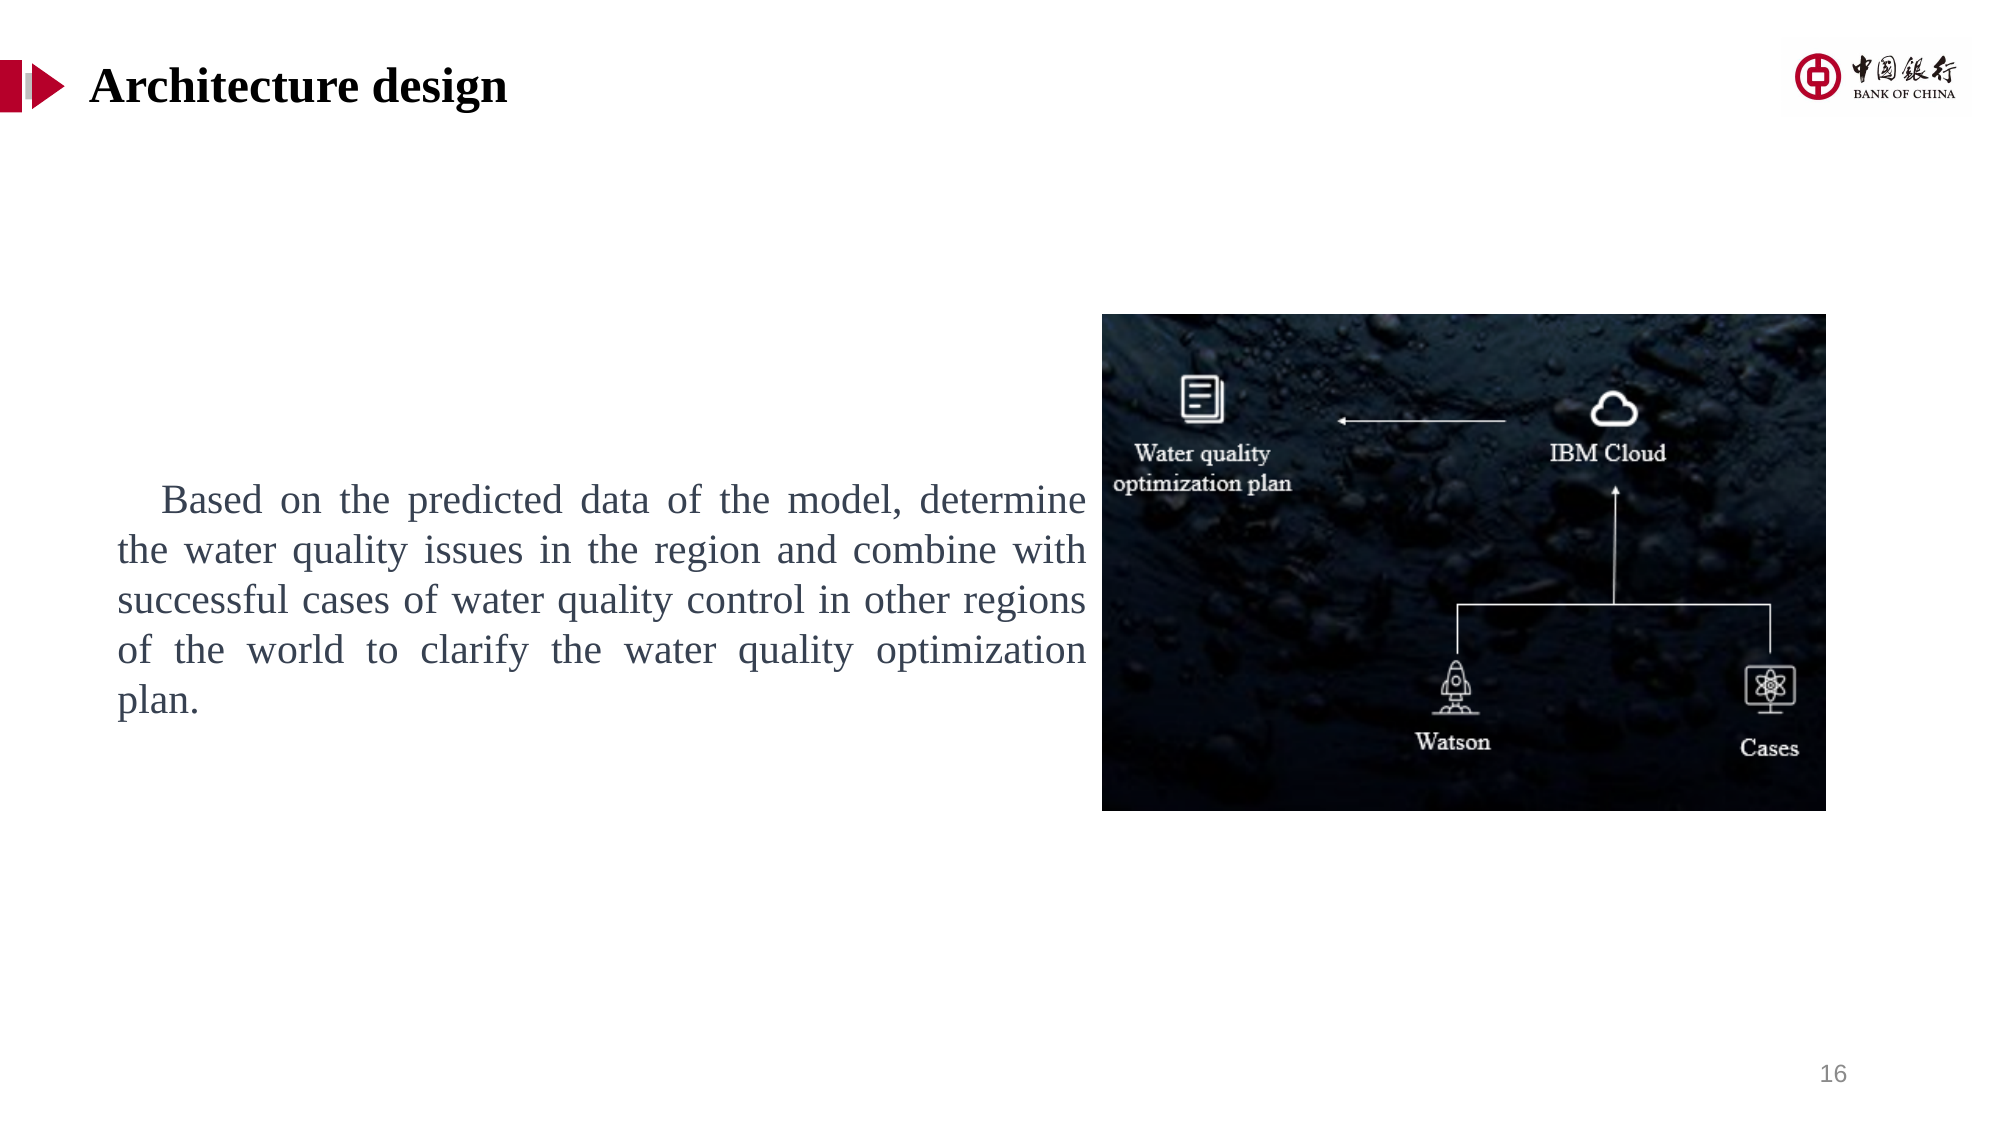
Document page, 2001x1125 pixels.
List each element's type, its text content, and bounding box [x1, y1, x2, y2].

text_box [0, 59, 65, 113]
picture [1781, 37, 1972, 117]
slide_number 16 [1412, 1042, 1863, 1103]
text_box Based on the predicted data of the model, determine the water quality issues in the region and combine with successful cases of water quality control in other regions of the world to clarify the water quality optimization plan. [102, 464, 1102, 729]
text_box Architecture design [73, 44, 1799, 128]
picture [1102, 314, 1826, 811]
